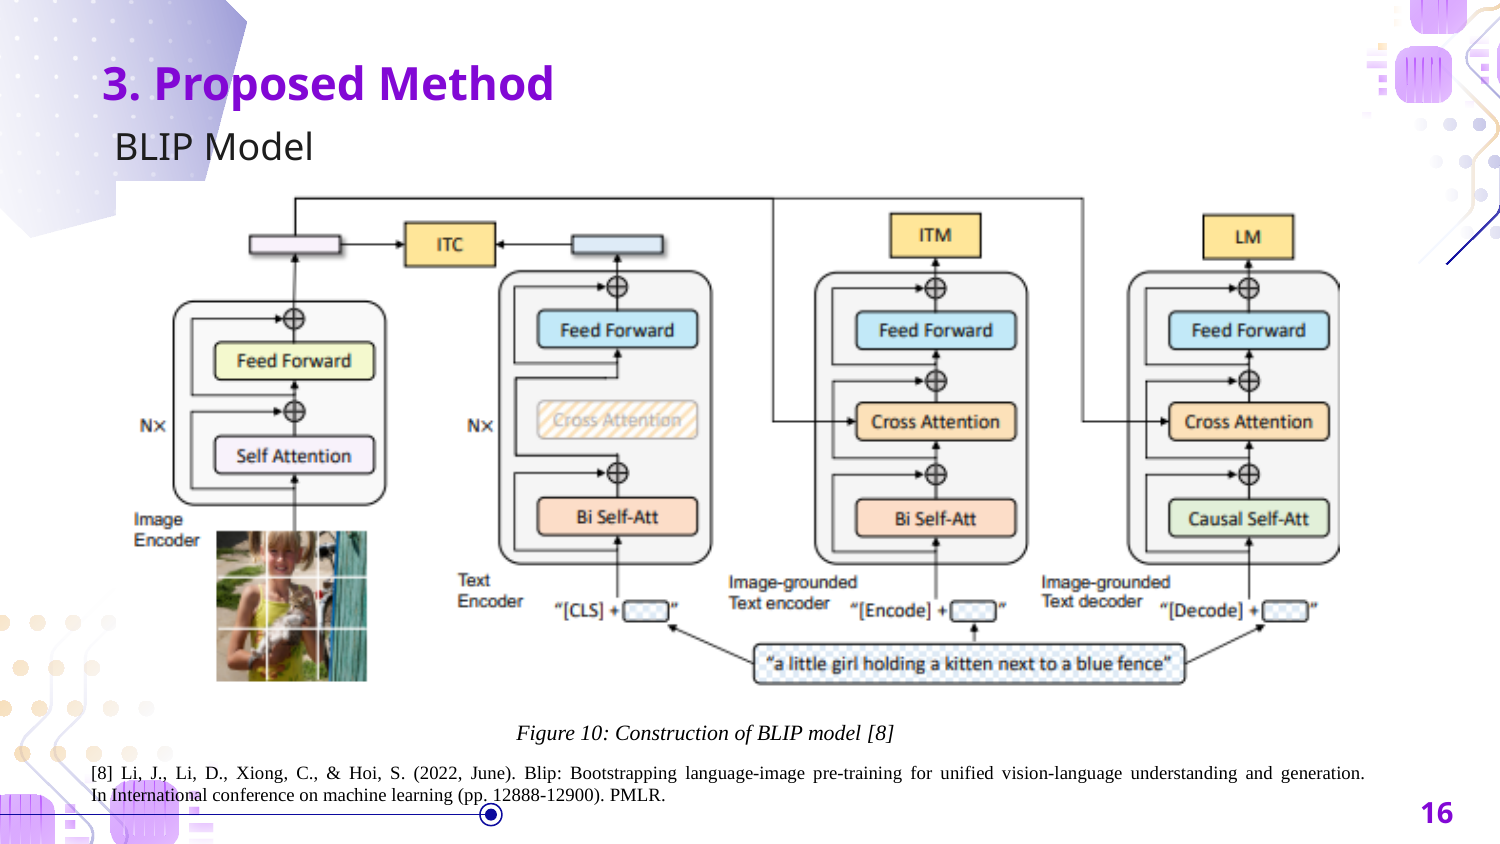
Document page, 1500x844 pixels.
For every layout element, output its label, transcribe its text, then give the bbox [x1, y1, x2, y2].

text_box BLIP Model [99, 115, 1252, 182]
text_box [8] Li, J., Li, D., Xiong, C., & Hoi, S. (2022, June). Blip: Bootstrapping language-image pre-training for unified vision-language understanding and generation. In International conference on machine learning (pp. 12888-12900). PMLR. [76, 753, 1381, 814]
picture [0, 0, 1340, 702]
text_box 3. Proposed Method [87, 47, 676, 129]
text_box 16 [1378, 779, 1469, 844]
text_box Figure 10: Construction of BLIP model [8] [501, 711, 1252, 753]
